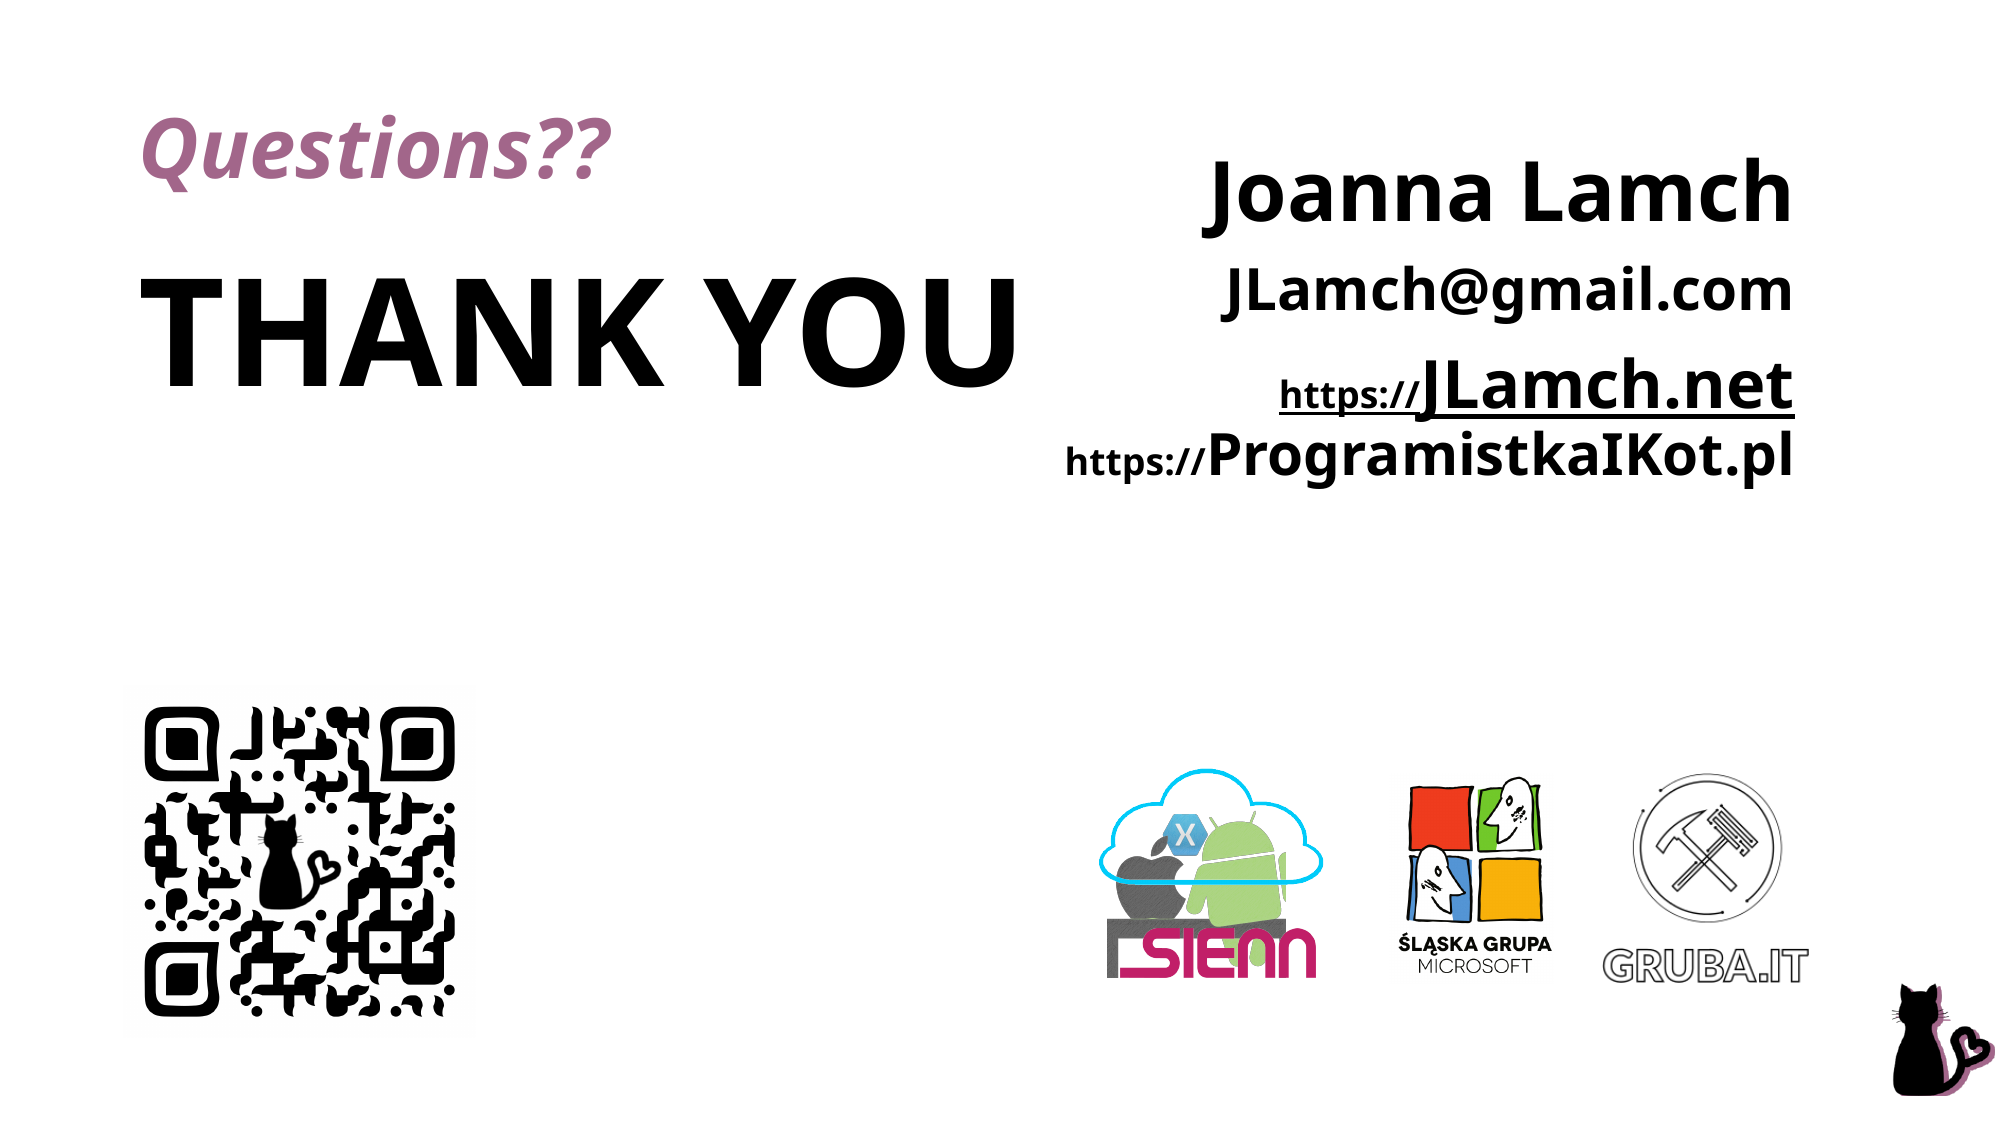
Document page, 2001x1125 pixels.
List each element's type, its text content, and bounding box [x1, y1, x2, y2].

text_box Joanna Lamch JLamch@gmail.com https://JLamch.net https://ProgramistkaIKot.pl [999, 141, 1810, 574]
list Questions?? [123, 99, 1876, 185]
picture [1884, 983, 1998, 1097]
list THANK YOU [123, 249, 1876, 1011]
picture [1599, 772, 1811, 984]
picture [123, 685, 476, 1038]
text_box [1098, 767, 1326, 978]
picture [1389, 773, 1554, 984]
